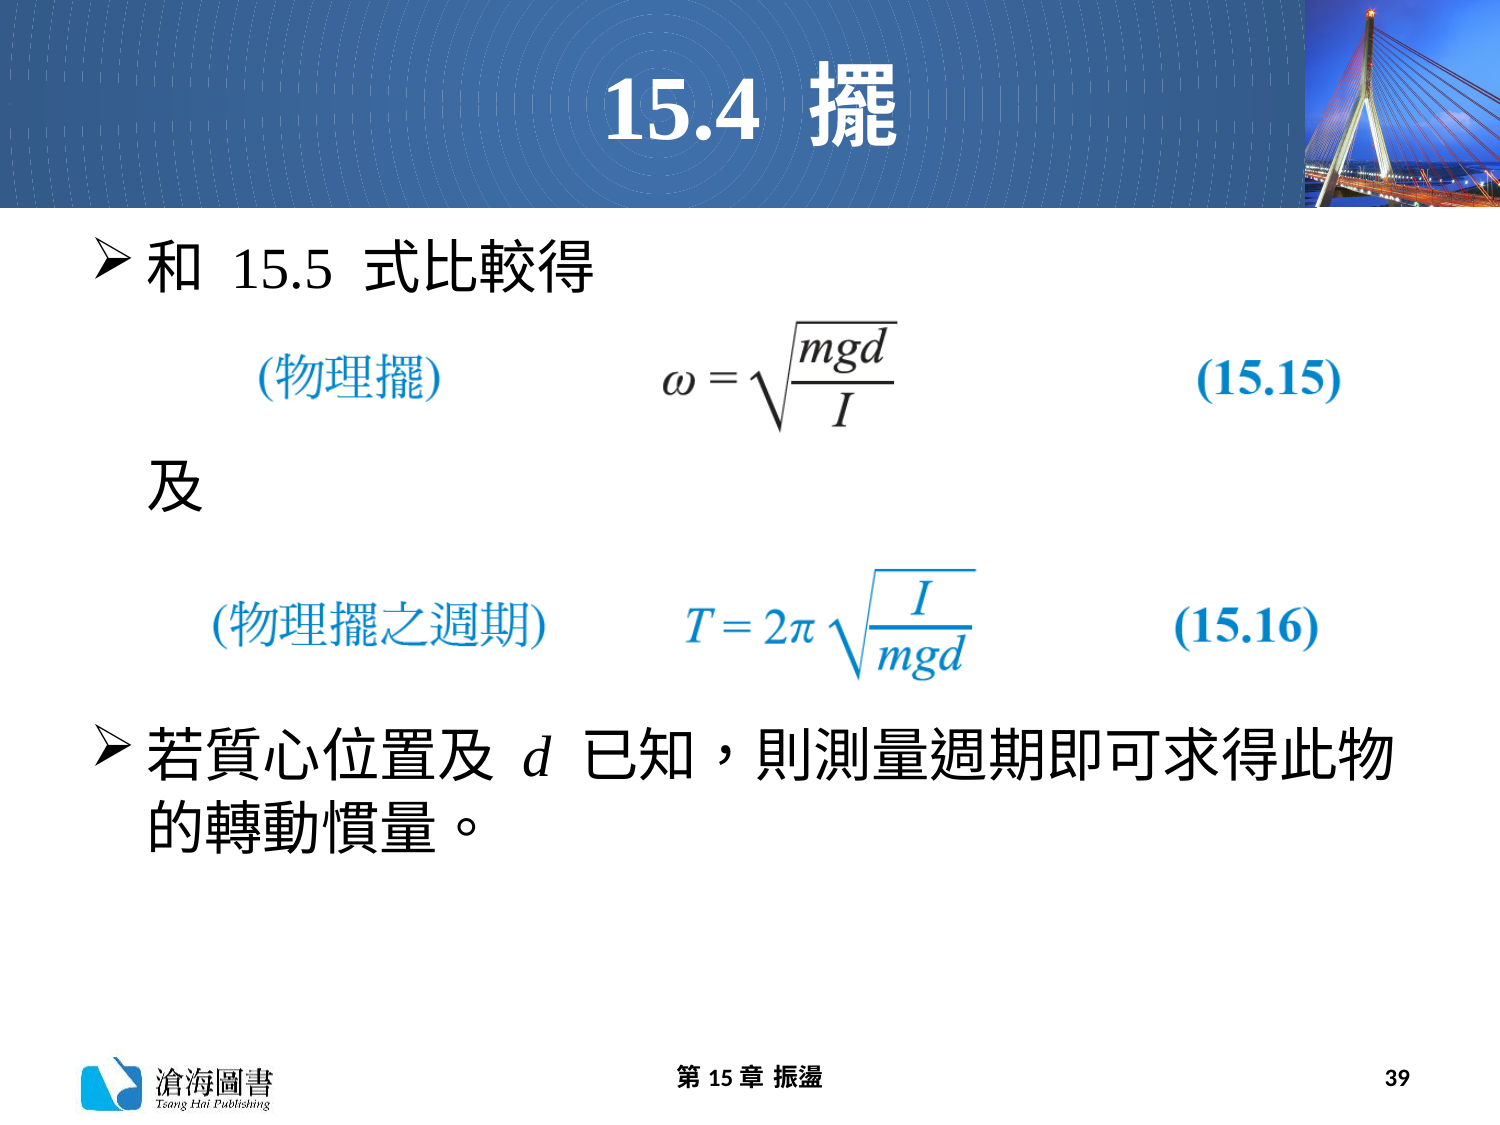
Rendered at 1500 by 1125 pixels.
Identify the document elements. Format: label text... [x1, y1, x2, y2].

picture [206, 558, 1331, 689]
footer 第15章 振盪 [512, 1046, 988, 1107]
picture [1305, 0, 1500, 207]
title 15.4 擺 [75, 21, 1425, 185]
picture [75, 1049, 274, 1118]
slide_number 39 [1074, 1046, 1425, 1107]
picture [241, 314, 1358, 438]
list 和 15.5 式比較得 及 若質心位置及 d 已知，則測量週期即可求得此物的轉動慣量。 [75, 219, 1425, 1043]
